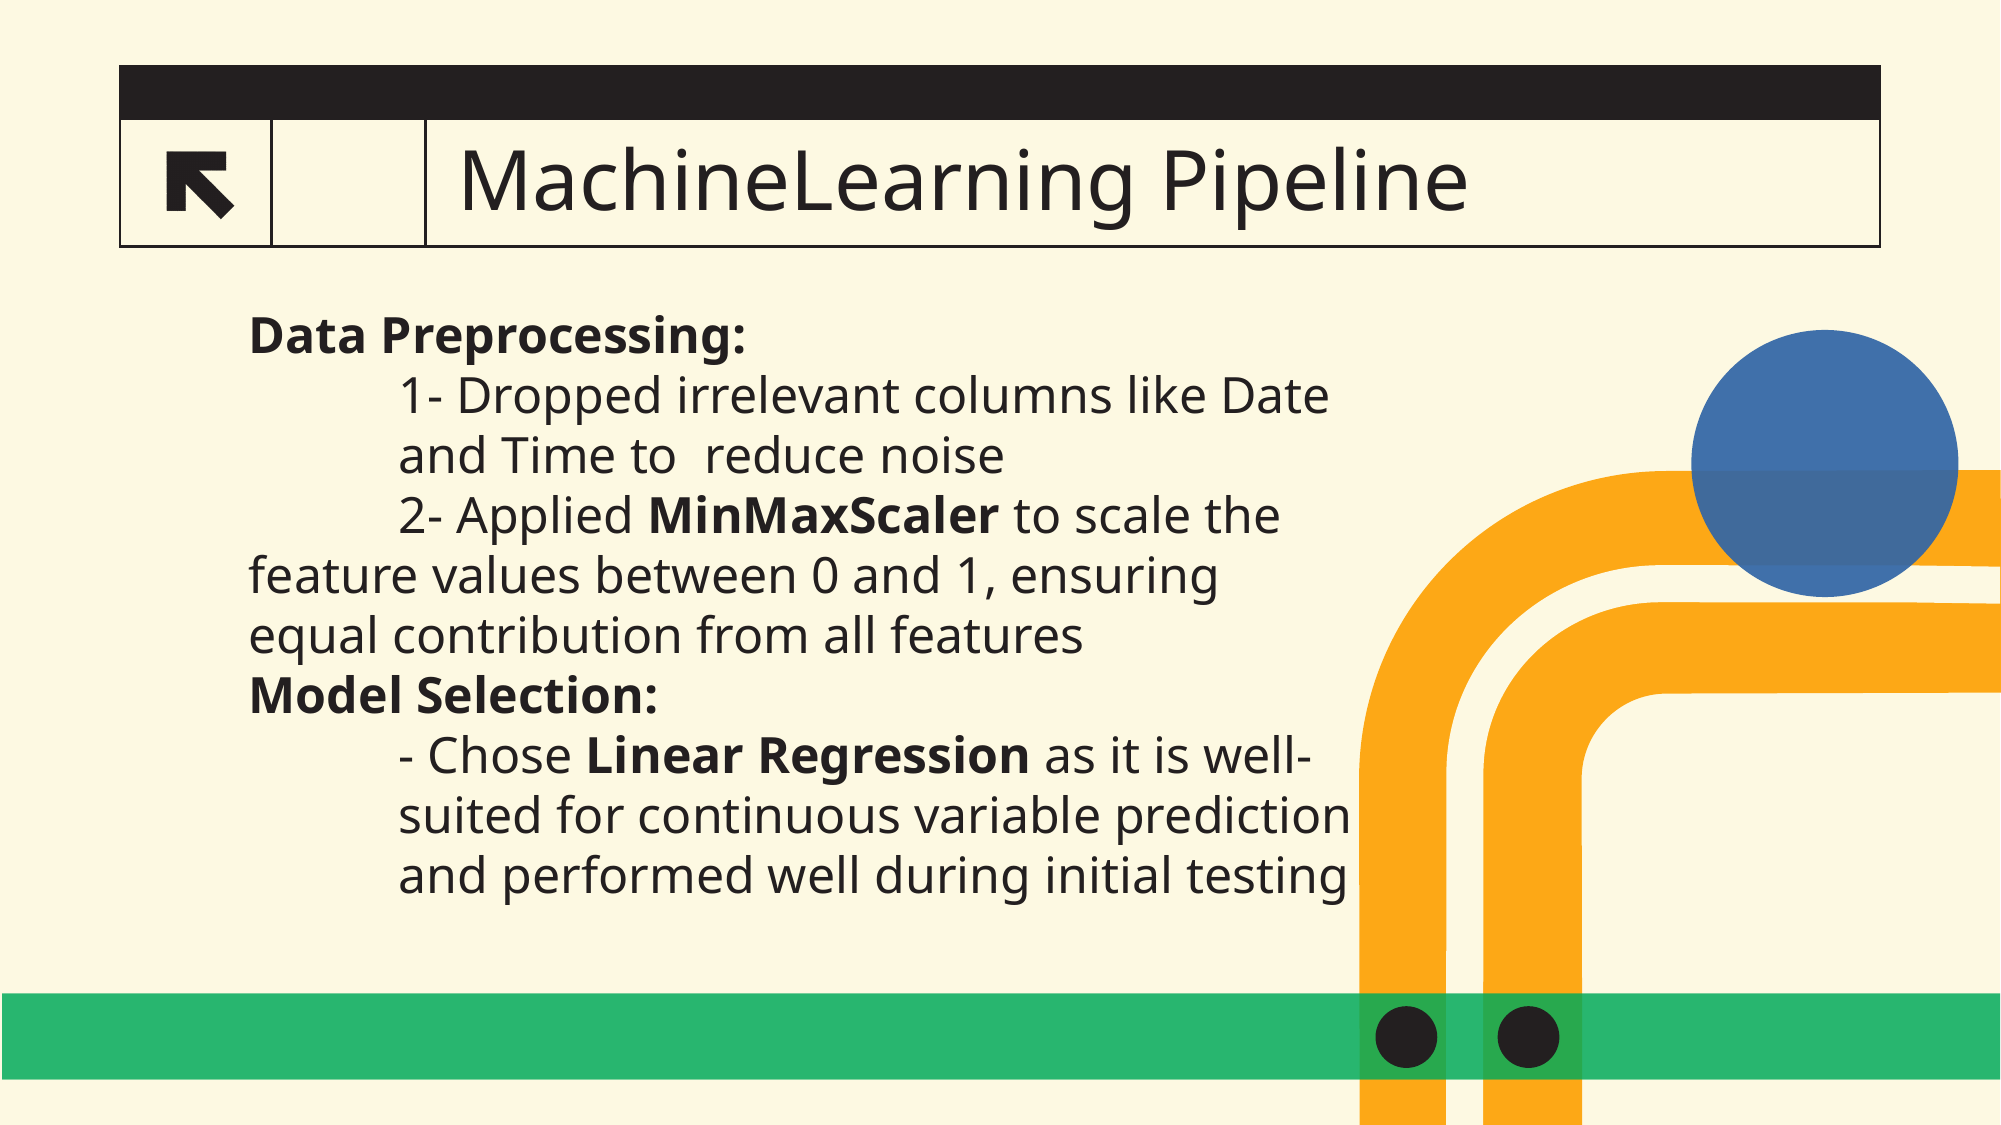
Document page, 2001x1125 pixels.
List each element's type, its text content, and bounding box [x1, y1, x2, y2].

title MachineLearning Pipeline [442, 120, 1880, 248]
list Data Preprocessing: 1- Dropped irrelevant columns like Date and Time to reduce noise 2- Applied MinMaxScaler to scale the feature values between 0 and 1, ensuring equal contribution from all features Model Selection: - Chose Linear Regression as it is well- suited for continuous variable prediction and performed well during initial testing [233, 296, 1378, 935]
picture [121, 105, 273, 258]
picture [2, 992, 2001, 1080]
